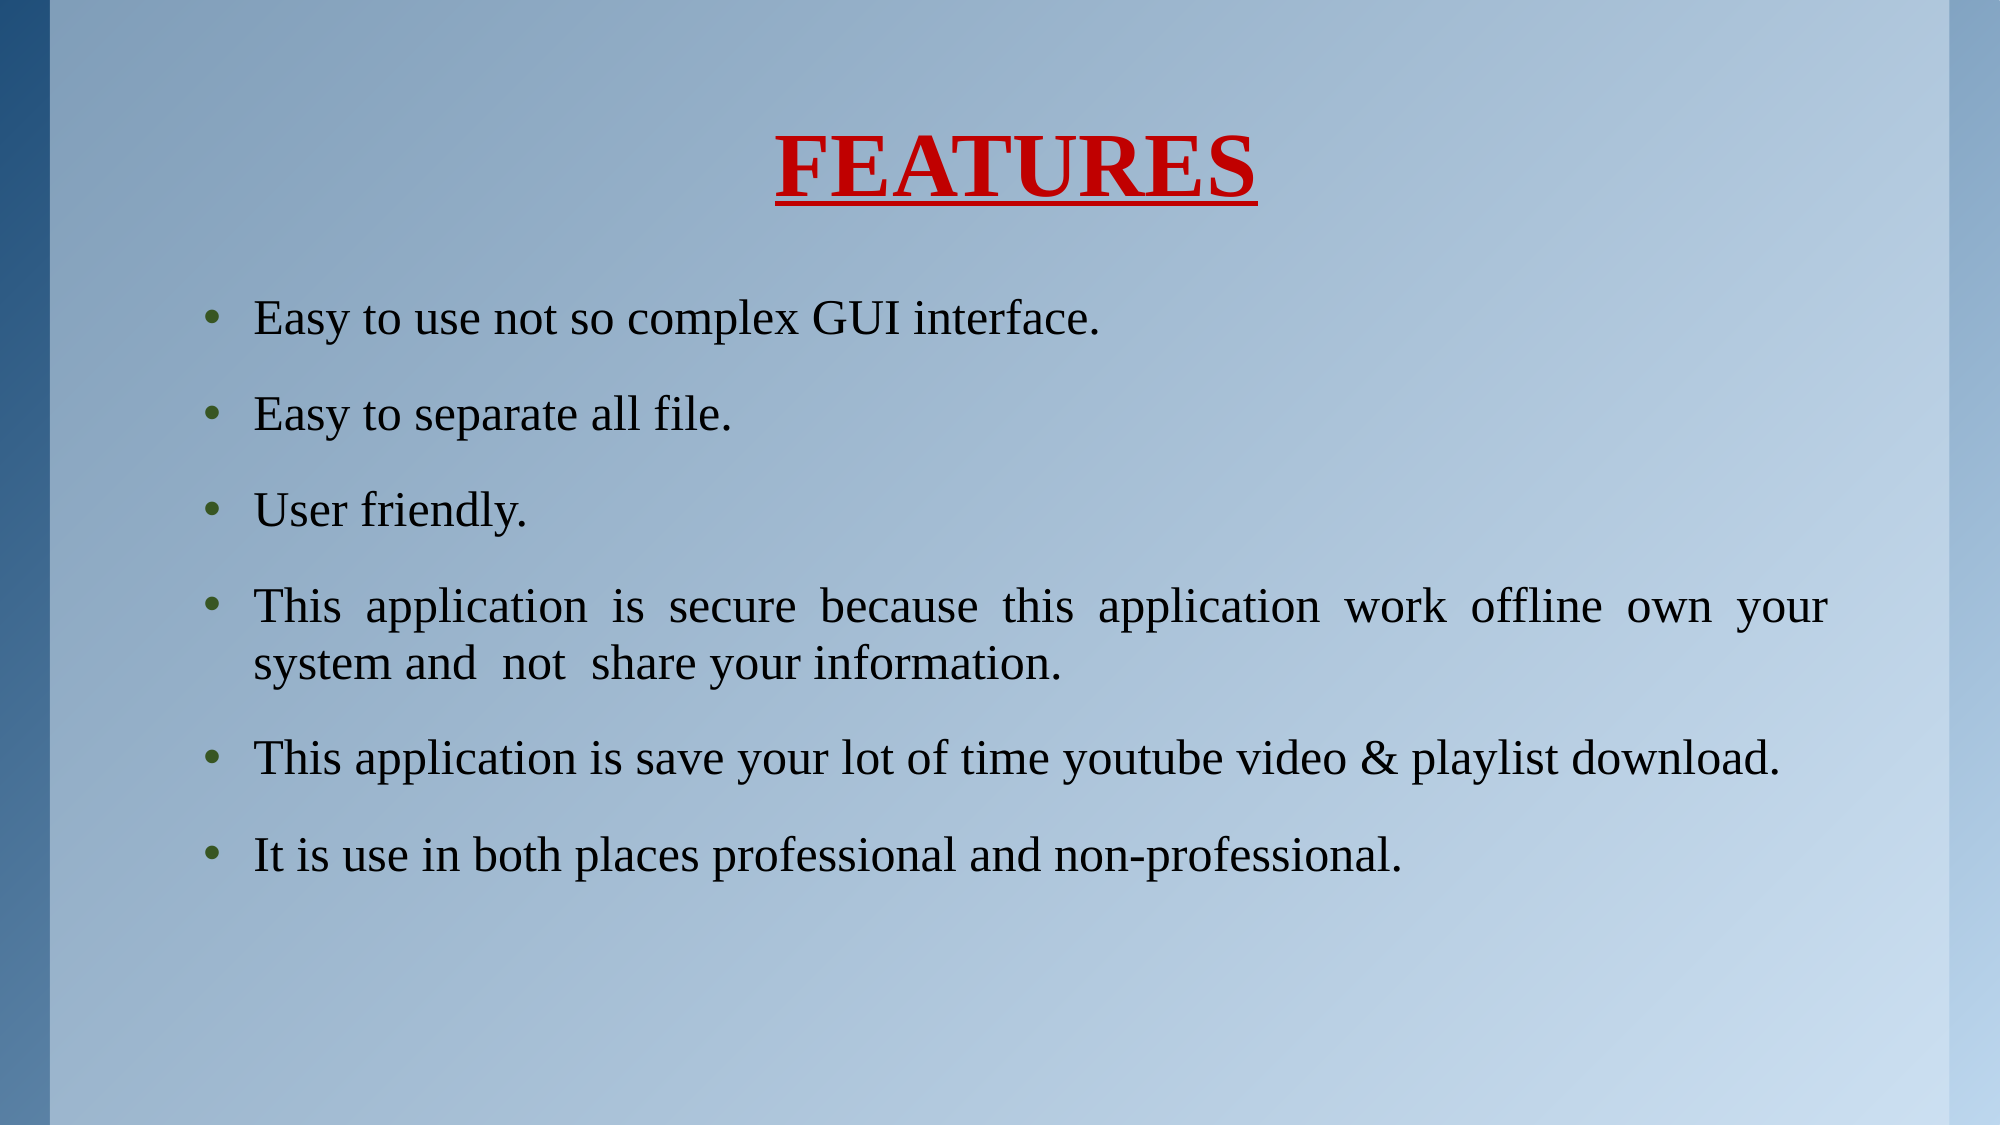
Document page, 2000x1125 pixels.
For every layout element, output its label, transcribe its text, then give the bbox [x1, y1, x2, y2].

title FEATURES [183, 12, 1850, 225]
list Easy to use not so complex GUI interface. Easy to separate all file. User friendly. This application is secure because this application work offline own your system and not share your information. This application is save your lot of time youtube video & playlist download. It is use in both places professional and non-professional. [183, 279, 1850, 1013]
